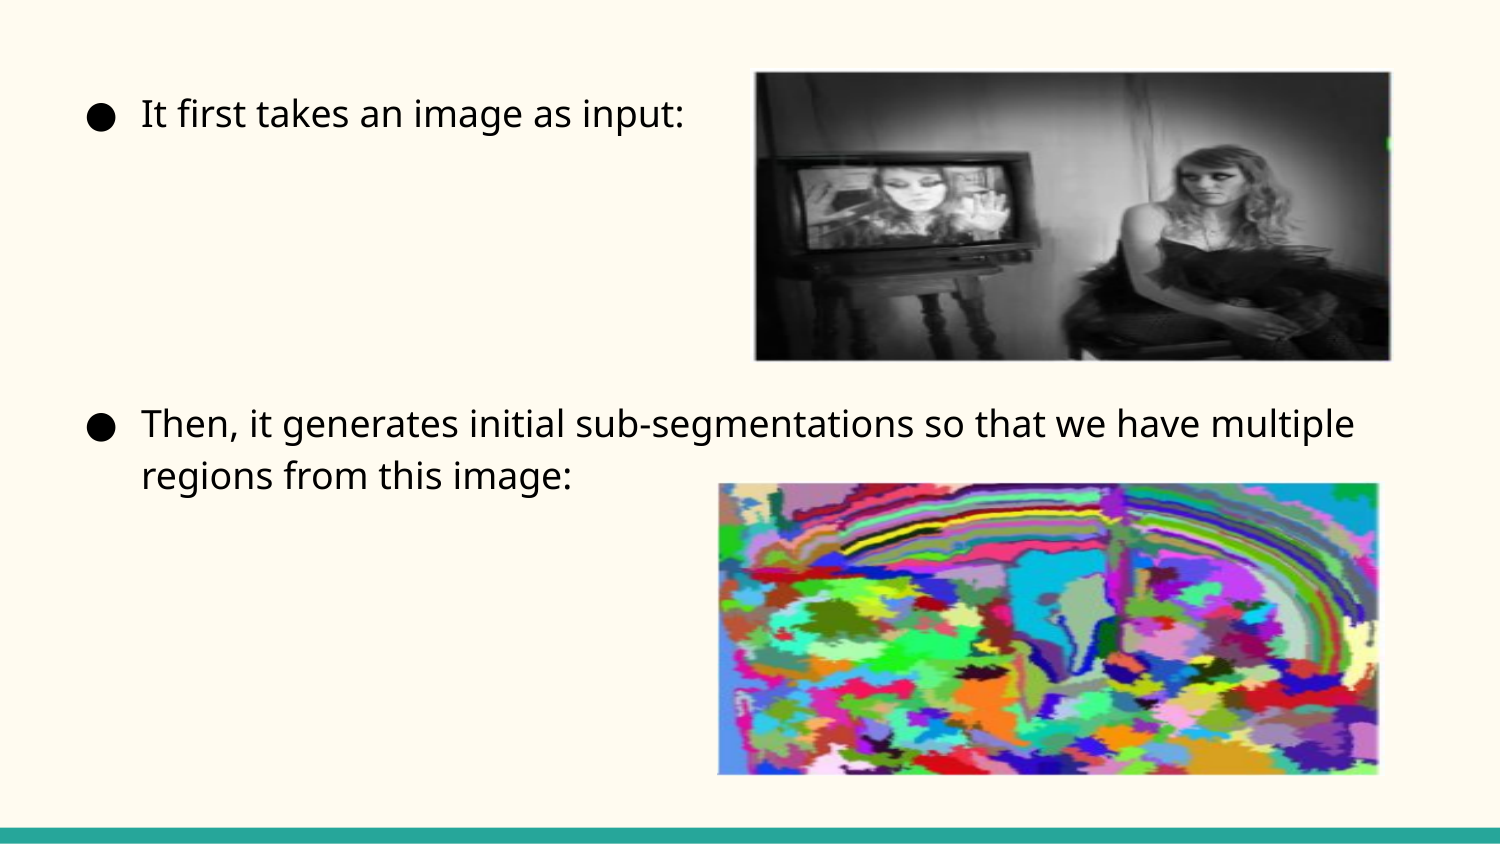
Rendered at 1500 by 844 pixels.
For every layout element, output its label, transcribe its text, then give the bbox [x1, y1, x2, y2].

picture [749, 68, 1394, 363]
picture [717, 480, 1385, 776]
list It first takes an image as input: Then, it generates initial sub-segmentations so that we have multiple regions from this image: [51, 68, 1449, 750]
